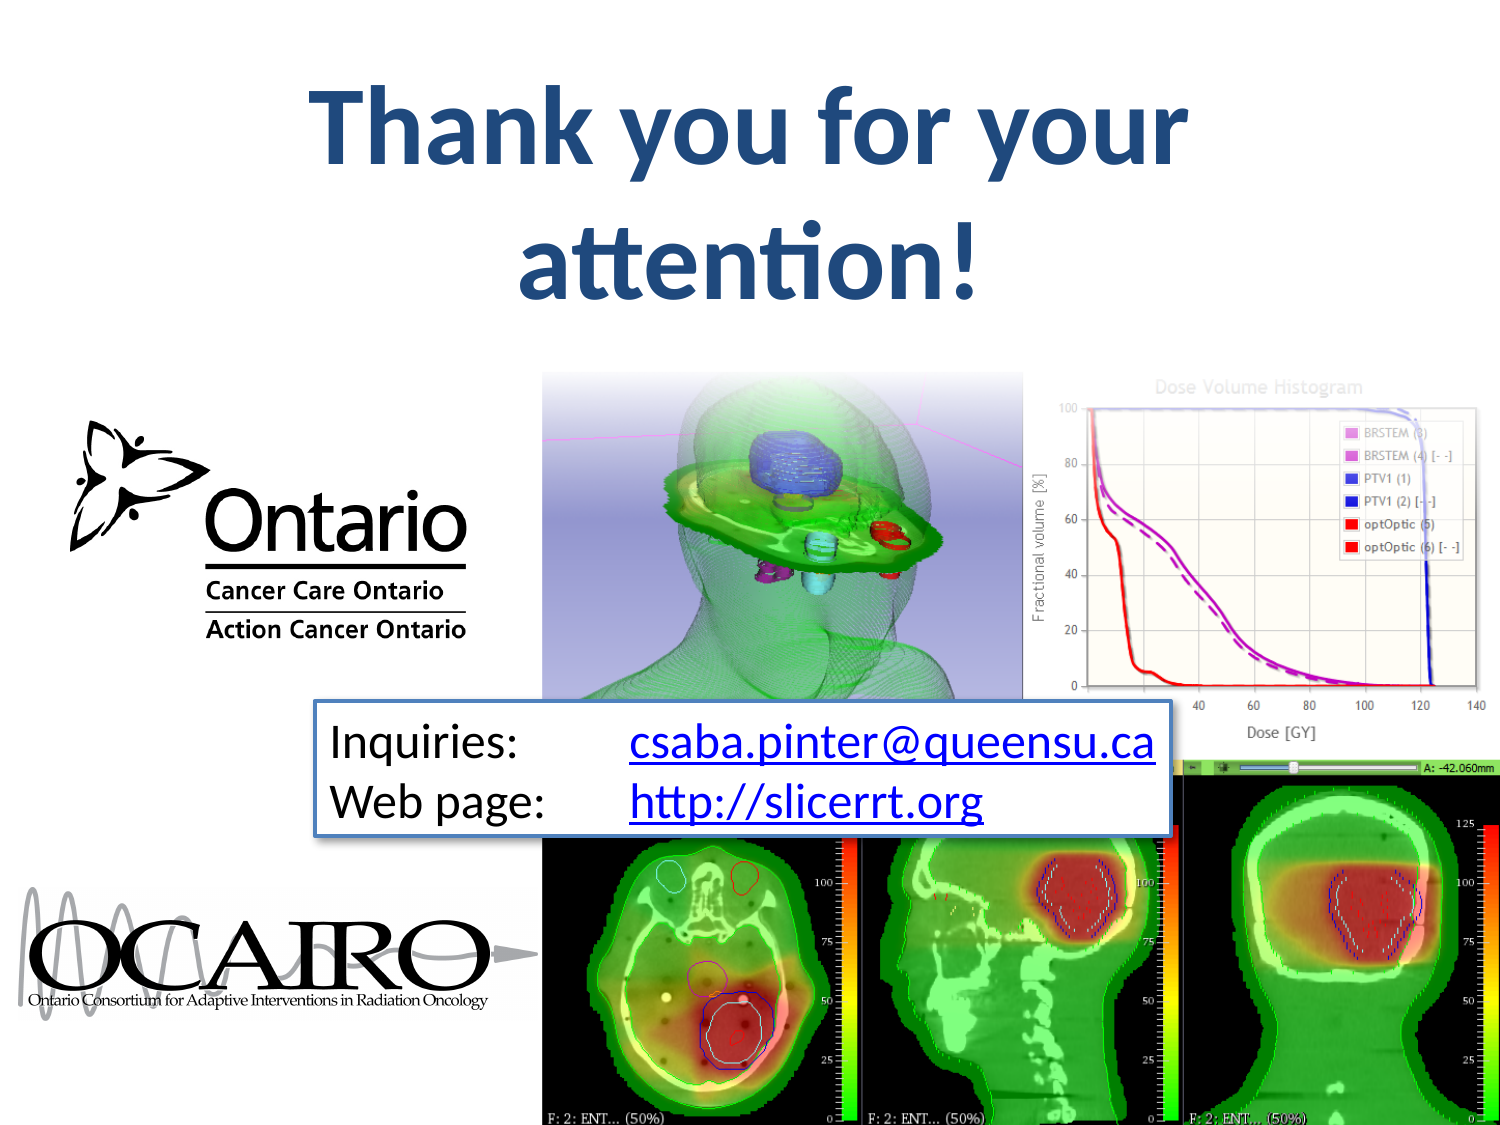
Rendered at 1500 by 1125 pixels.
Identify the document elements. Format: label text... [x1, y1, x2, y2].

text_box Thank you for your attention! [74, 50, 1425, 288]
picture [0, 289, 1500, 1125]
